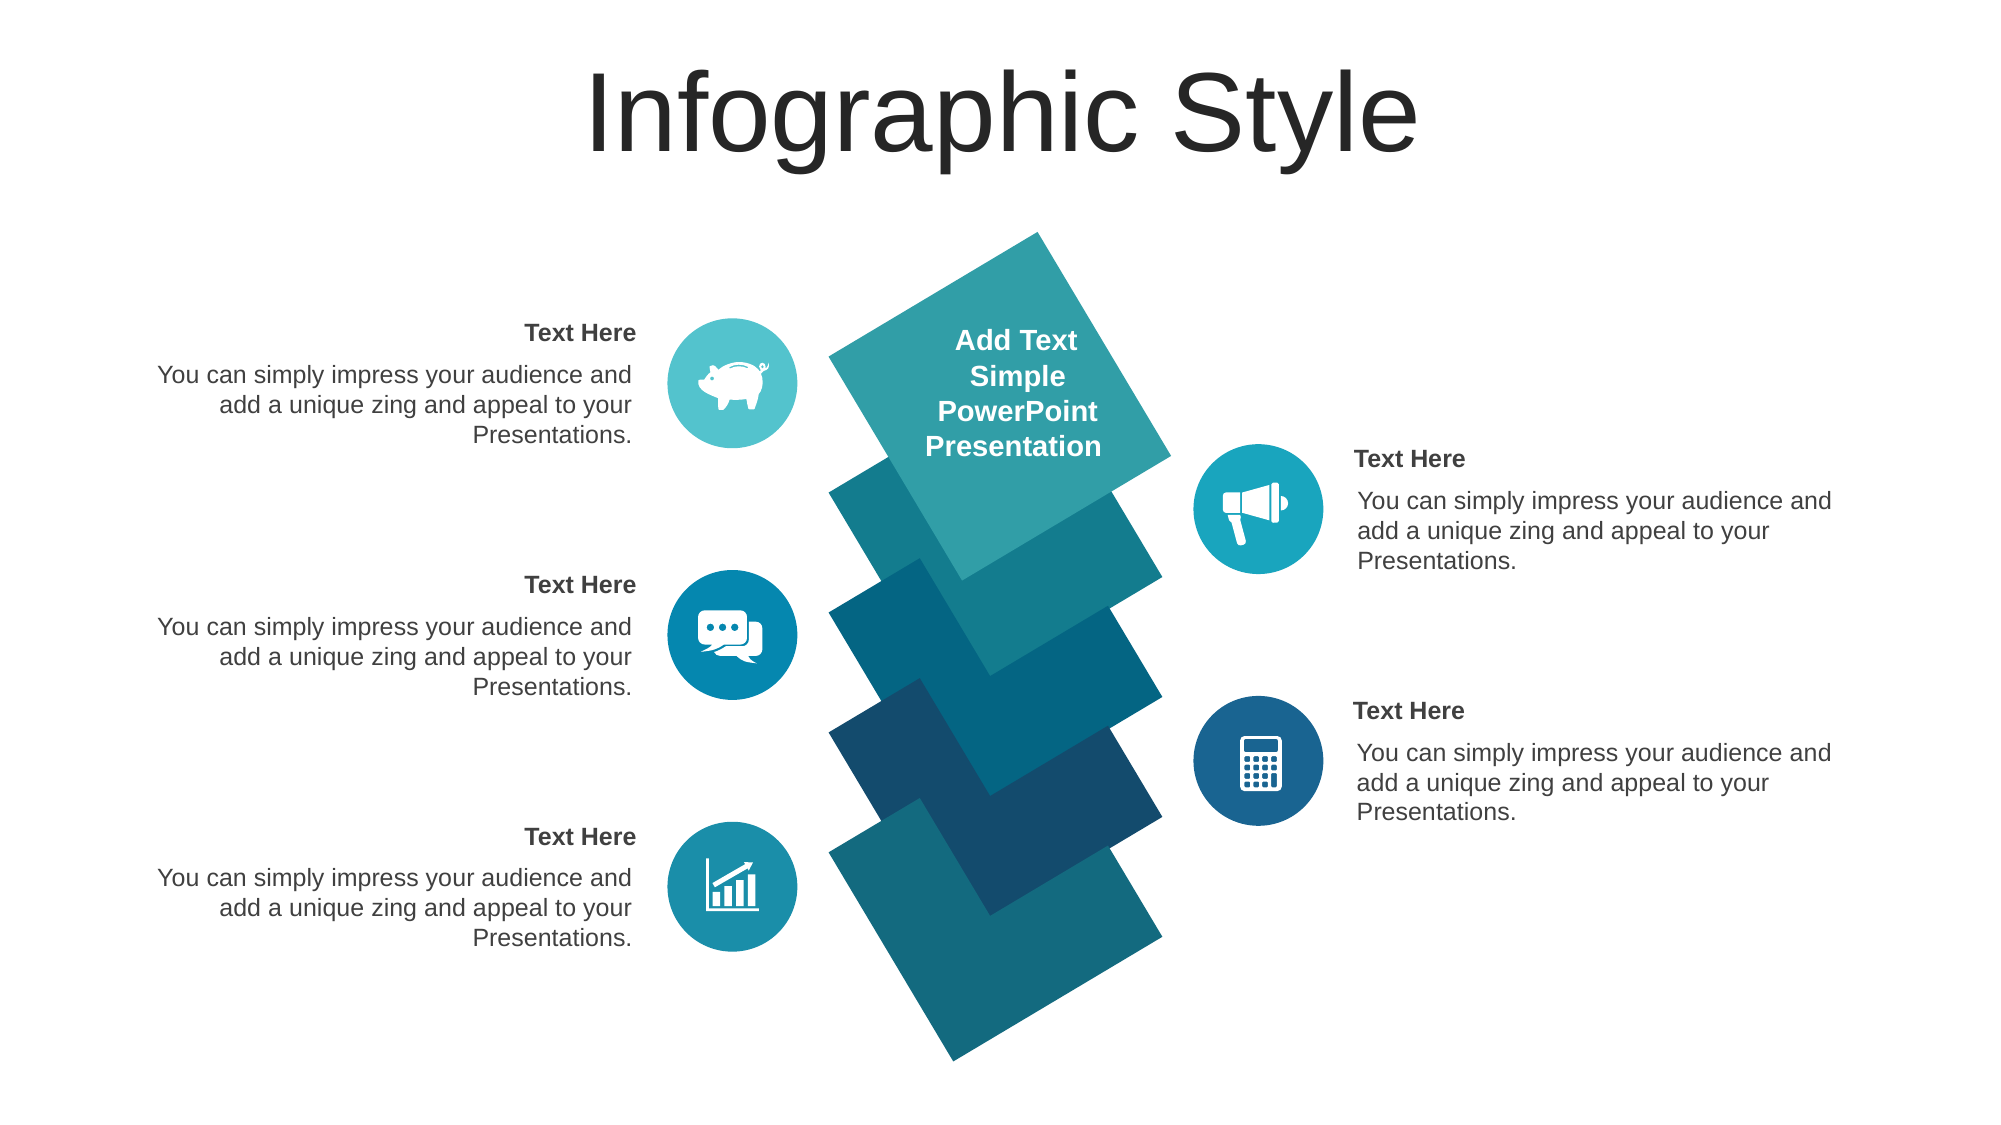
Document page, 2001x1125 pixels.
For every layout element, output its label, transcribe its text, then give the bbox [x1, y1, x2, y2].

text_box [1239, 734, 1283, 793]
text_box [1192, 694, 1325, 827]
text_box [1338, 687, 1854, 835]
text_box [1192, 443, 1325, 576]
text_box [666, 317, 799, 450]
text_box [135, 561, 652, 709]
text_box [873, 275, 1122, 1017]
text_box [697, 609, 764, 665]
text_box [135, 812, 652, 961]
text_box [1338, 435, 1855, 583]
list Infographic Style [53, 55, 1952, 175]
text_box [697, 360, 771, 411]
text_box [666, 820, 799, 953]
text_box [666, 568, 799, 701]
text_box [135, 309, 652, 458]
text_box [1221, 481, 1290, 547]
text_box [705, 857, 760, 912]
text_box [899, 314, 1135, 507]
